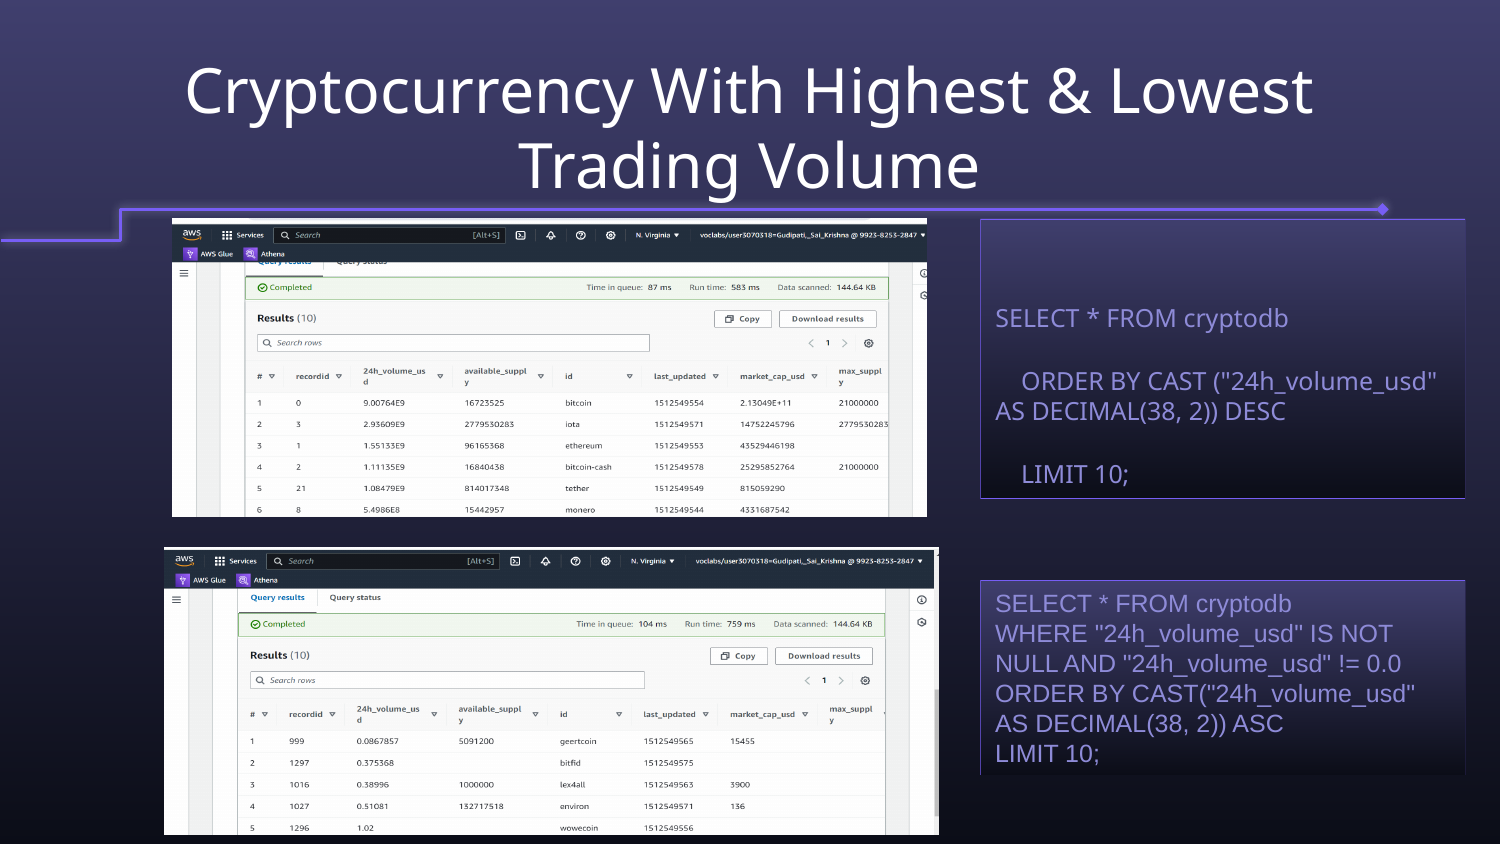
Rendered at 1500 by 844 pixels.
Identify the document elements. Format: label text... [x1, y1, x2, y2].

text_box SELECT * FROM cryptodb ORDER BY CAST ("24h_volume_usd" AS DECIMAL(38, 2)) DESC LIMIT 10; [980, 218, 1466, 499]
picture [172, 218, 927, 517]
title Cryptocurrency With Highest & Lowest Trading Volume [118, 36, 1382, 183]
text_box SELECT * FROM cryptodb WHERE "24h_volume_usd" IS NOT NULL AND "24h_volume_usd" != 0.0 ORDER BY CAST("24h_volume_usd" AS DECIMAL(38, 2)) ASC LIMIT 10; [980, 580, 1466, 775]
picture [164, 547, 939, 835]
